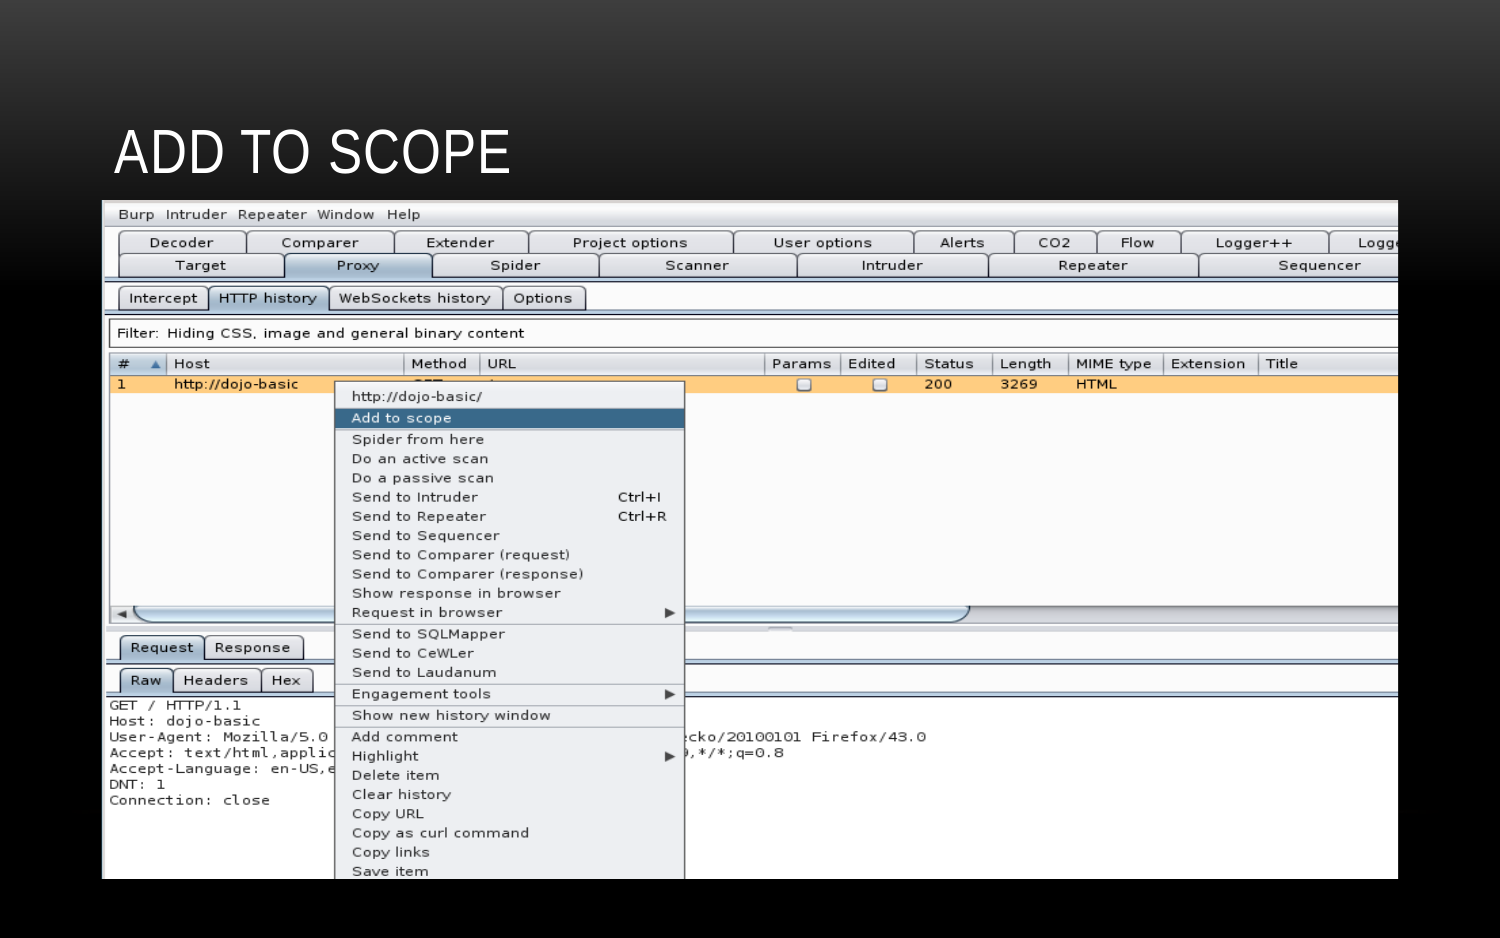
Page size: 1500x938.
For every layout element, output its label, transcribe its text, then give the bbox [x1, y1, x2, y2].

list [101, 199, 1399, 880]
picture [0, 0, 1500, 938]
title Add To Scope [99, 37, 1400, 194]
